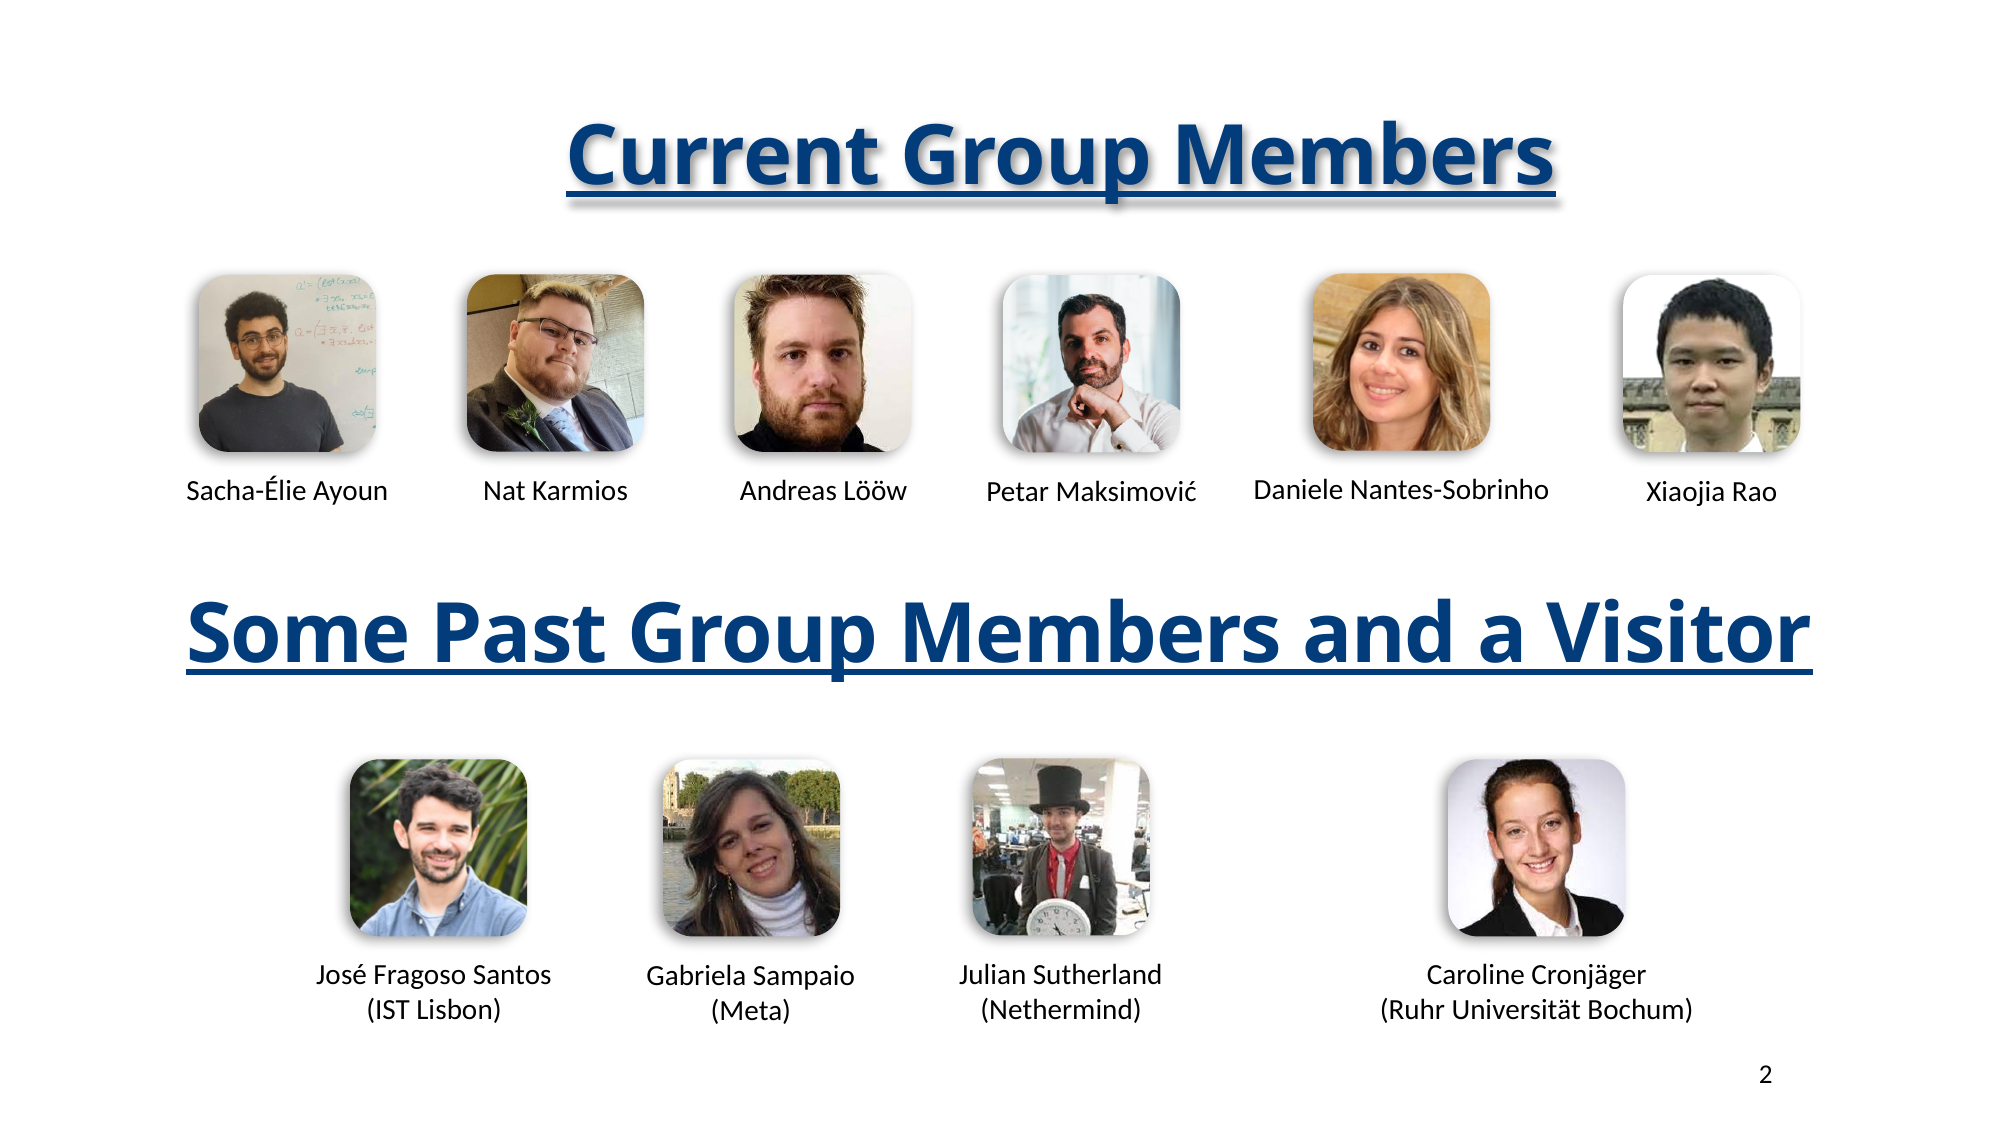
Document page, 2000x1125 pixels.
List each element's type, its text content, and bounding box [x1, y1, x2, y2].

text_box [165, 273, 1834, 516]
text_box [938, 757, 1183, 1035]
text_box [628, 758, 873, 1035]
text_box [293, 758, 575, 1034]
title Current Group Members [190, 71, 1932, 209]
text_box Some Past Group Members and a Visitor [129, 549, 1871, 688]
picture [1447, 758, 1626, 937]
text_box [662, 556, 2000, 694]
text_box Caroline Cronjäger (Ruhr Universität Bochum) [1364, 947, 1709, 1033]
